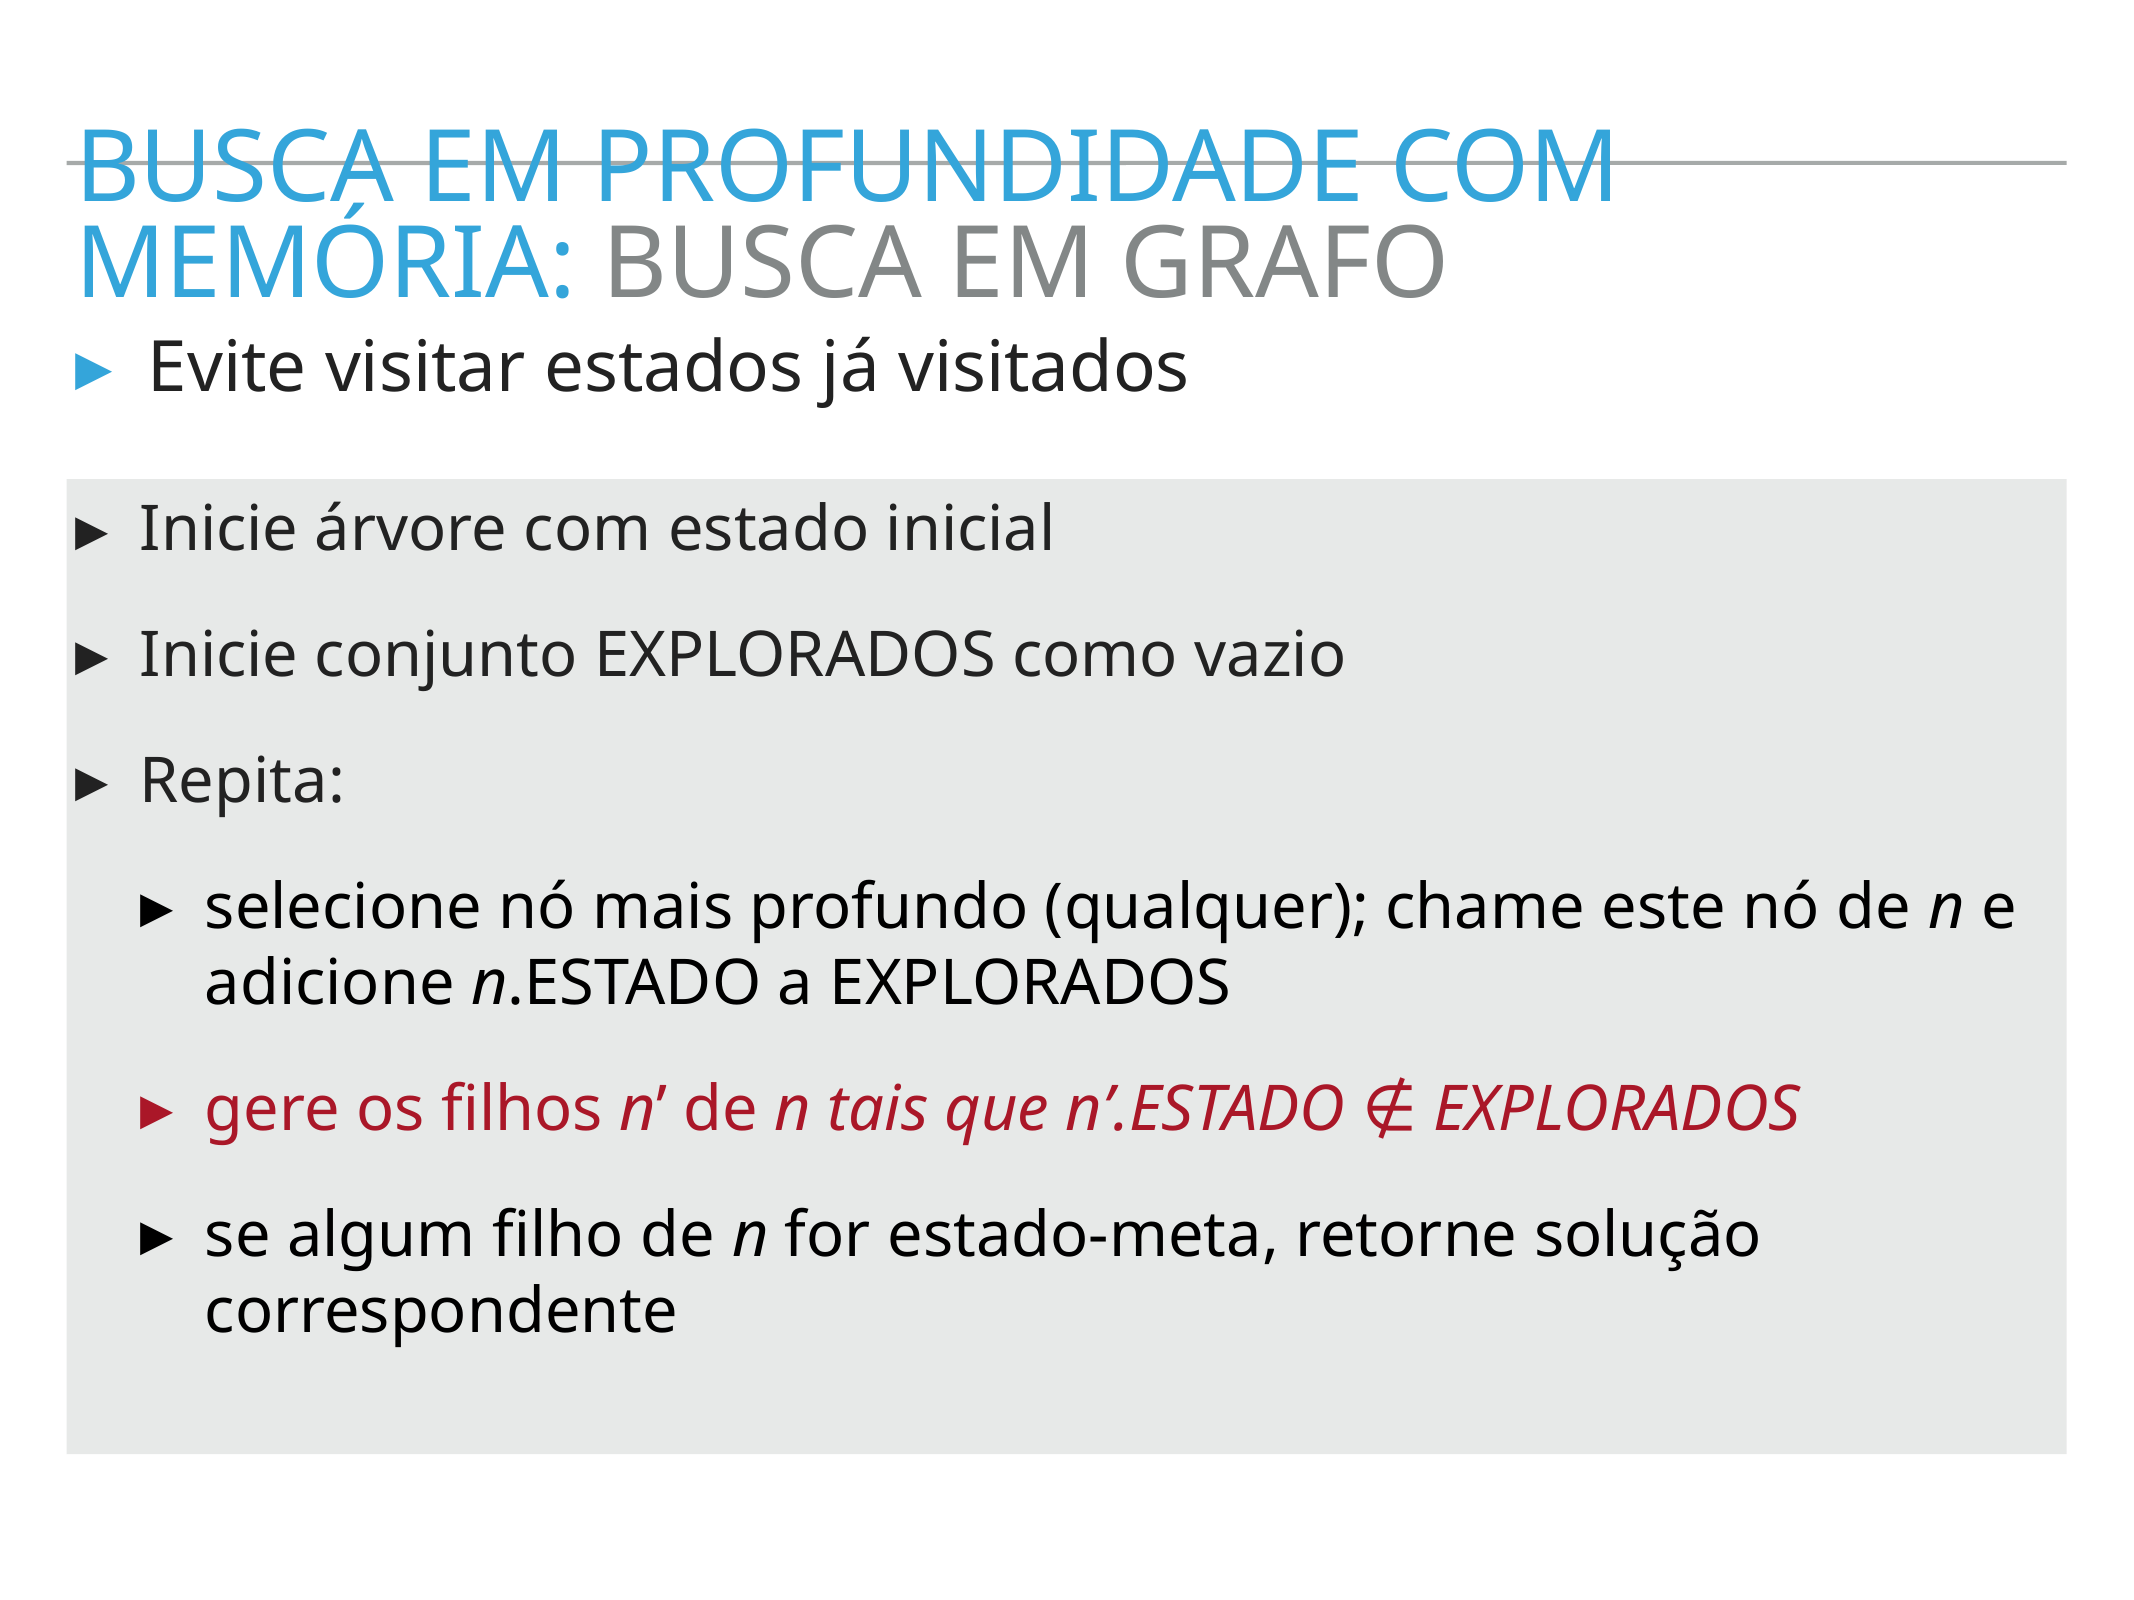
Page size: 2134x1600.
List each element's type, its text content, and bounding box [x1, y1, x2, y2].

text_box Inicie árvore com estado inicial Inicie conjunto EXPLORADOS como vazio Repita: selecione nó mais profundo (qualquer); chame este nó de n e adicione n.ESTADO a EXPLORADOS gere os filhos n’ de n tais que n’.ESTADO ∉ EXPLORADOS se algum filho de n for estado-meta, retorne solução correspondente [66, 479, 2067, 1455]
text_box busca em profundidade com memória: busca em grafo [66, 116, 2067, 235]
text_box Evite visitar estados já visitados [66, 312, 2067, 479]
